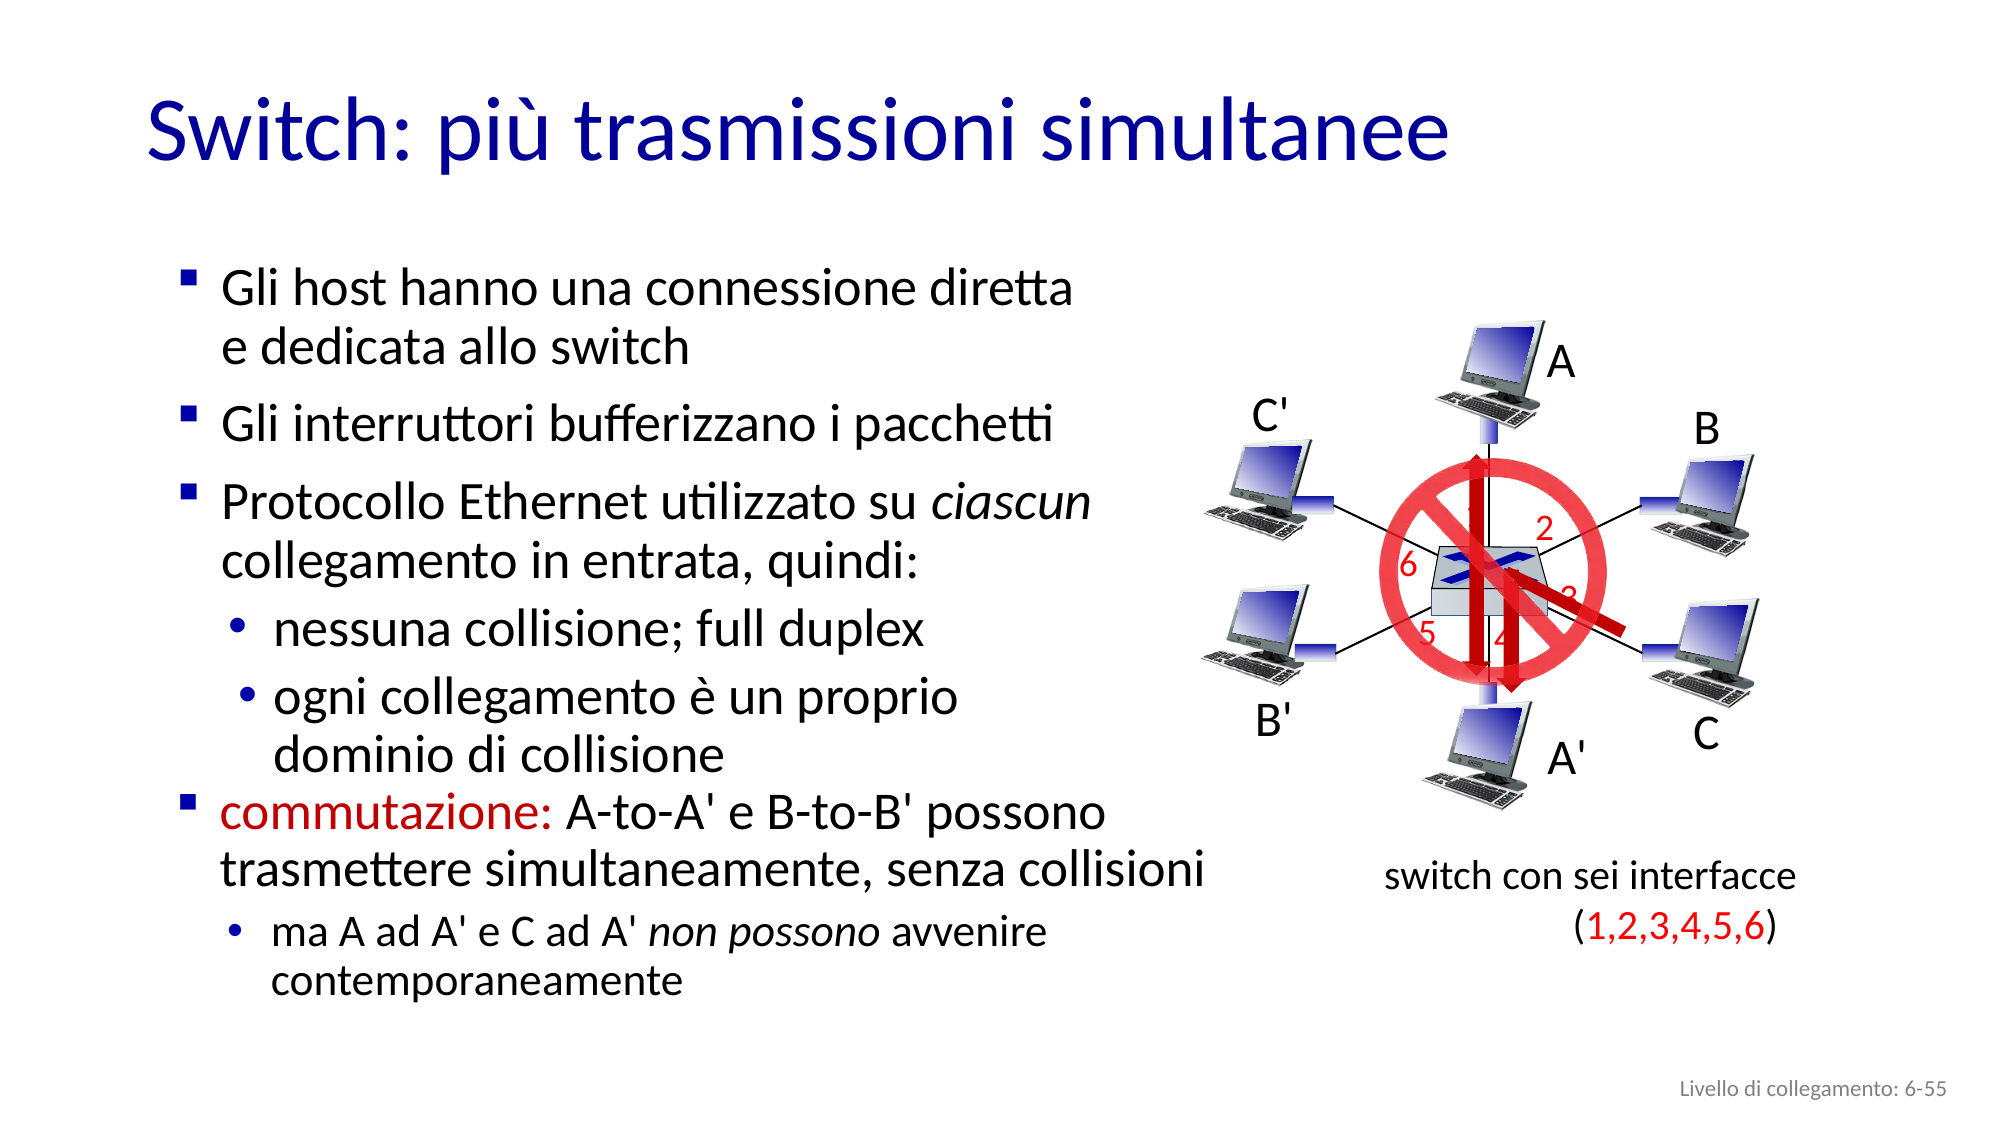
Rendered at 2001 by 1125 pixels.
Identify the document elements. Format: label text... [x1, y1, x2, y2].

slide_number Livello di collegamento: 6- 54 [1512, 1056, 1963, 1117]
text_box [1174, 315, 1812, 957]
title Switch: più trasmissioni simultanee [131, 57, 1857, 205]
text_box commutazione: A-to-A' e B-to-B' possono trasmettere simultaneamente, senza collisioni ma A ad A' e C ad A' non possono avvenire contemporaneamente [152, 776, 1256, 1064]
text_box Gli host hanno una connessione diretta e dedicata allo switch Gli interruttori bufferizzano i pacchetti Protocollo Ethernet utilizzato su ciascun collegamento in entrata, quindi: nessuna collisione; full duplex ogni collegamento è un proprio dominio di collisione [152, 251, 1112, 776]
picture [1363, 442, 1622, 722]
